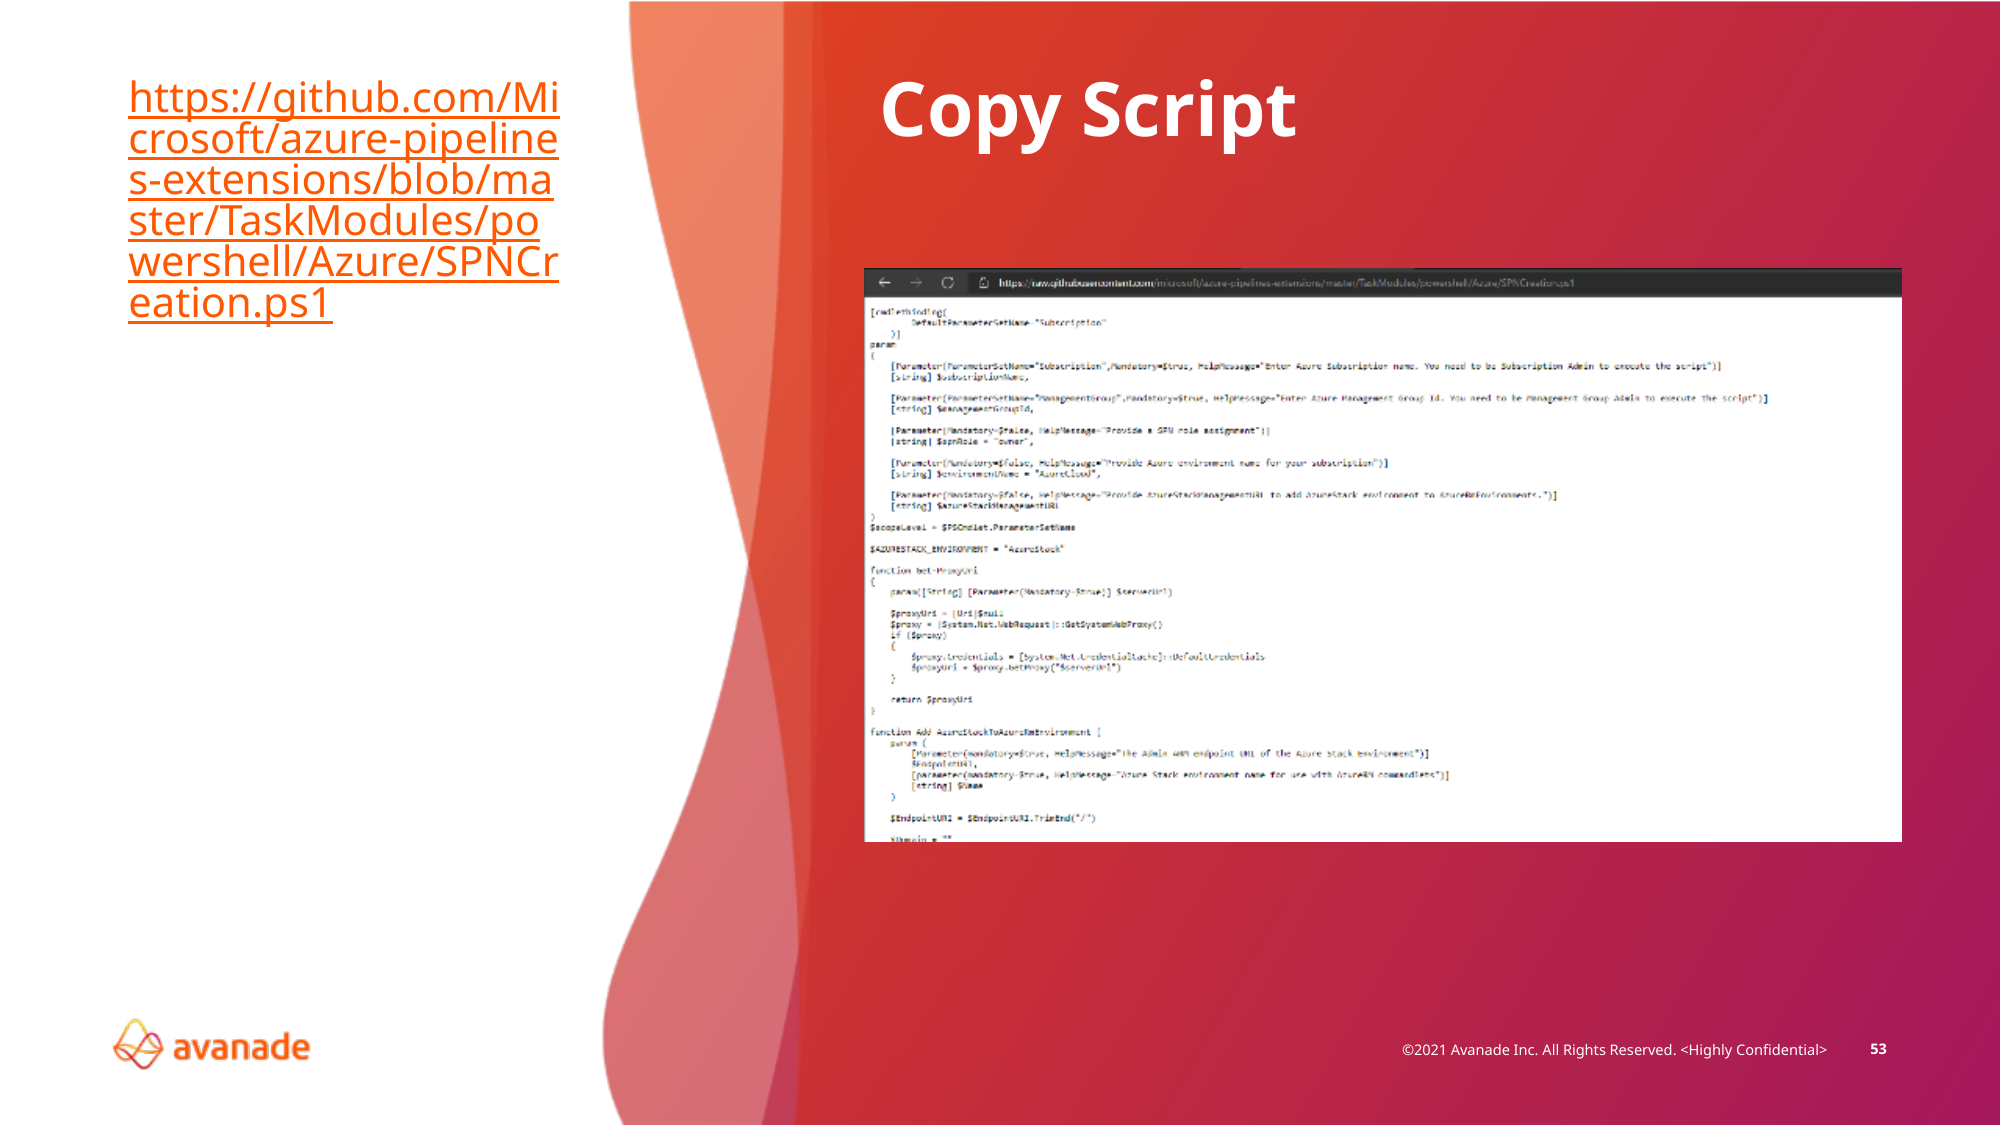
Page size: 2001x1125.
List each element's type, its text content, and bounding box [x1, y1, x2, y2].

title Copy Script [864, 64, 1902, 242]
picture [570, 2, 2000, 1125]
picture [93, 999, 339, 1090]
text_box https://github.com/Microsoft/azure-pipelines-extensions/blob/master/TaskModules/powershell/Azure/SPNCreation.ps1 [113, 64, 583, 975]
